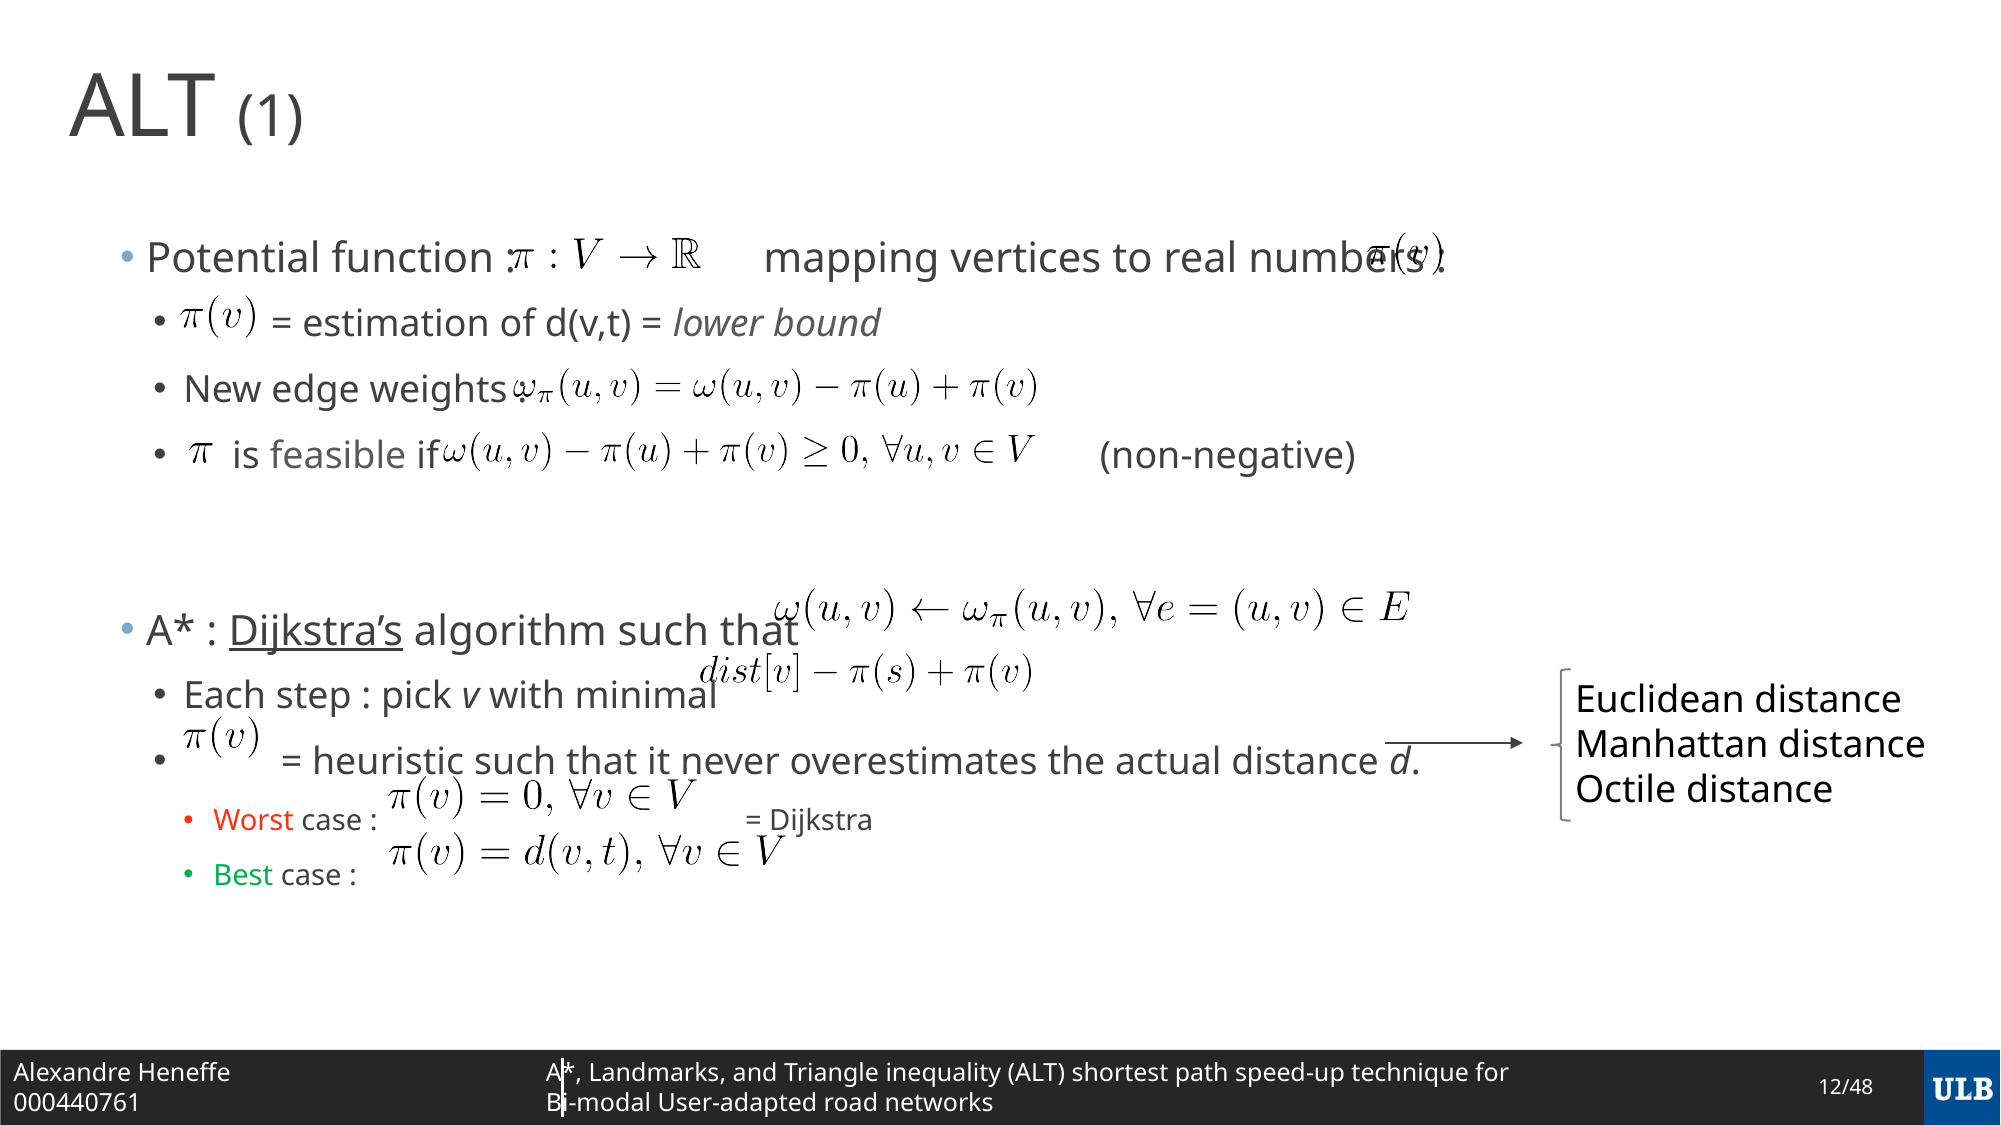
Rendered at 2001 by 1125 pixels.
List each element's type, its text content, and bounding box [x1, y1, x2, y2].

picture [388, 831, 787, 875]
text_box A*, Landmarks, and Triangle inequality (ALT) shortest path speed-up technique for Bi-modal User-adapted road networks [531, 1049, 1533, 1124]
text_box Alexandre Heneffe 000440761 [0, 1049, 299, 1124]
list Potential function : mapping vertices to real numbers : = estimation of d(v,t) = lower bound New edge weights : is feasible if (non-negative) A* : Dijkstra’s algorithm such that Each step : pick v with minimal = heuristic such that it never overestimates the actual distance d. Worst case : = Dijkstra Best case : [120, 213, 1719, 974]
slide_number 12/48 [1803, 1057, 1921, 1118]
picture [189, 443, 214, 463]
picture [1367, 231, 1443, 275]
text_box Euclidean distance Manhattan distance Octile distance [1560, 667, 1942, 818]
picture [1923, 1050, 2000, 1125]
picture [511, 237, 701, 270]
picture [774, 587, 1410, 631]
title ALT (1) [54, 43, 1705, 163]
picture [388, 775, 698, 819]
picture [183, 715, 259, 759]
picture [443, 431, 1035, 471]
picture [512, 367, 1037, 407]
text_box [1550, 668, 1571, 822]
picture [180, 294, 256, 338]
picture [699, 653, 1031, 692]
